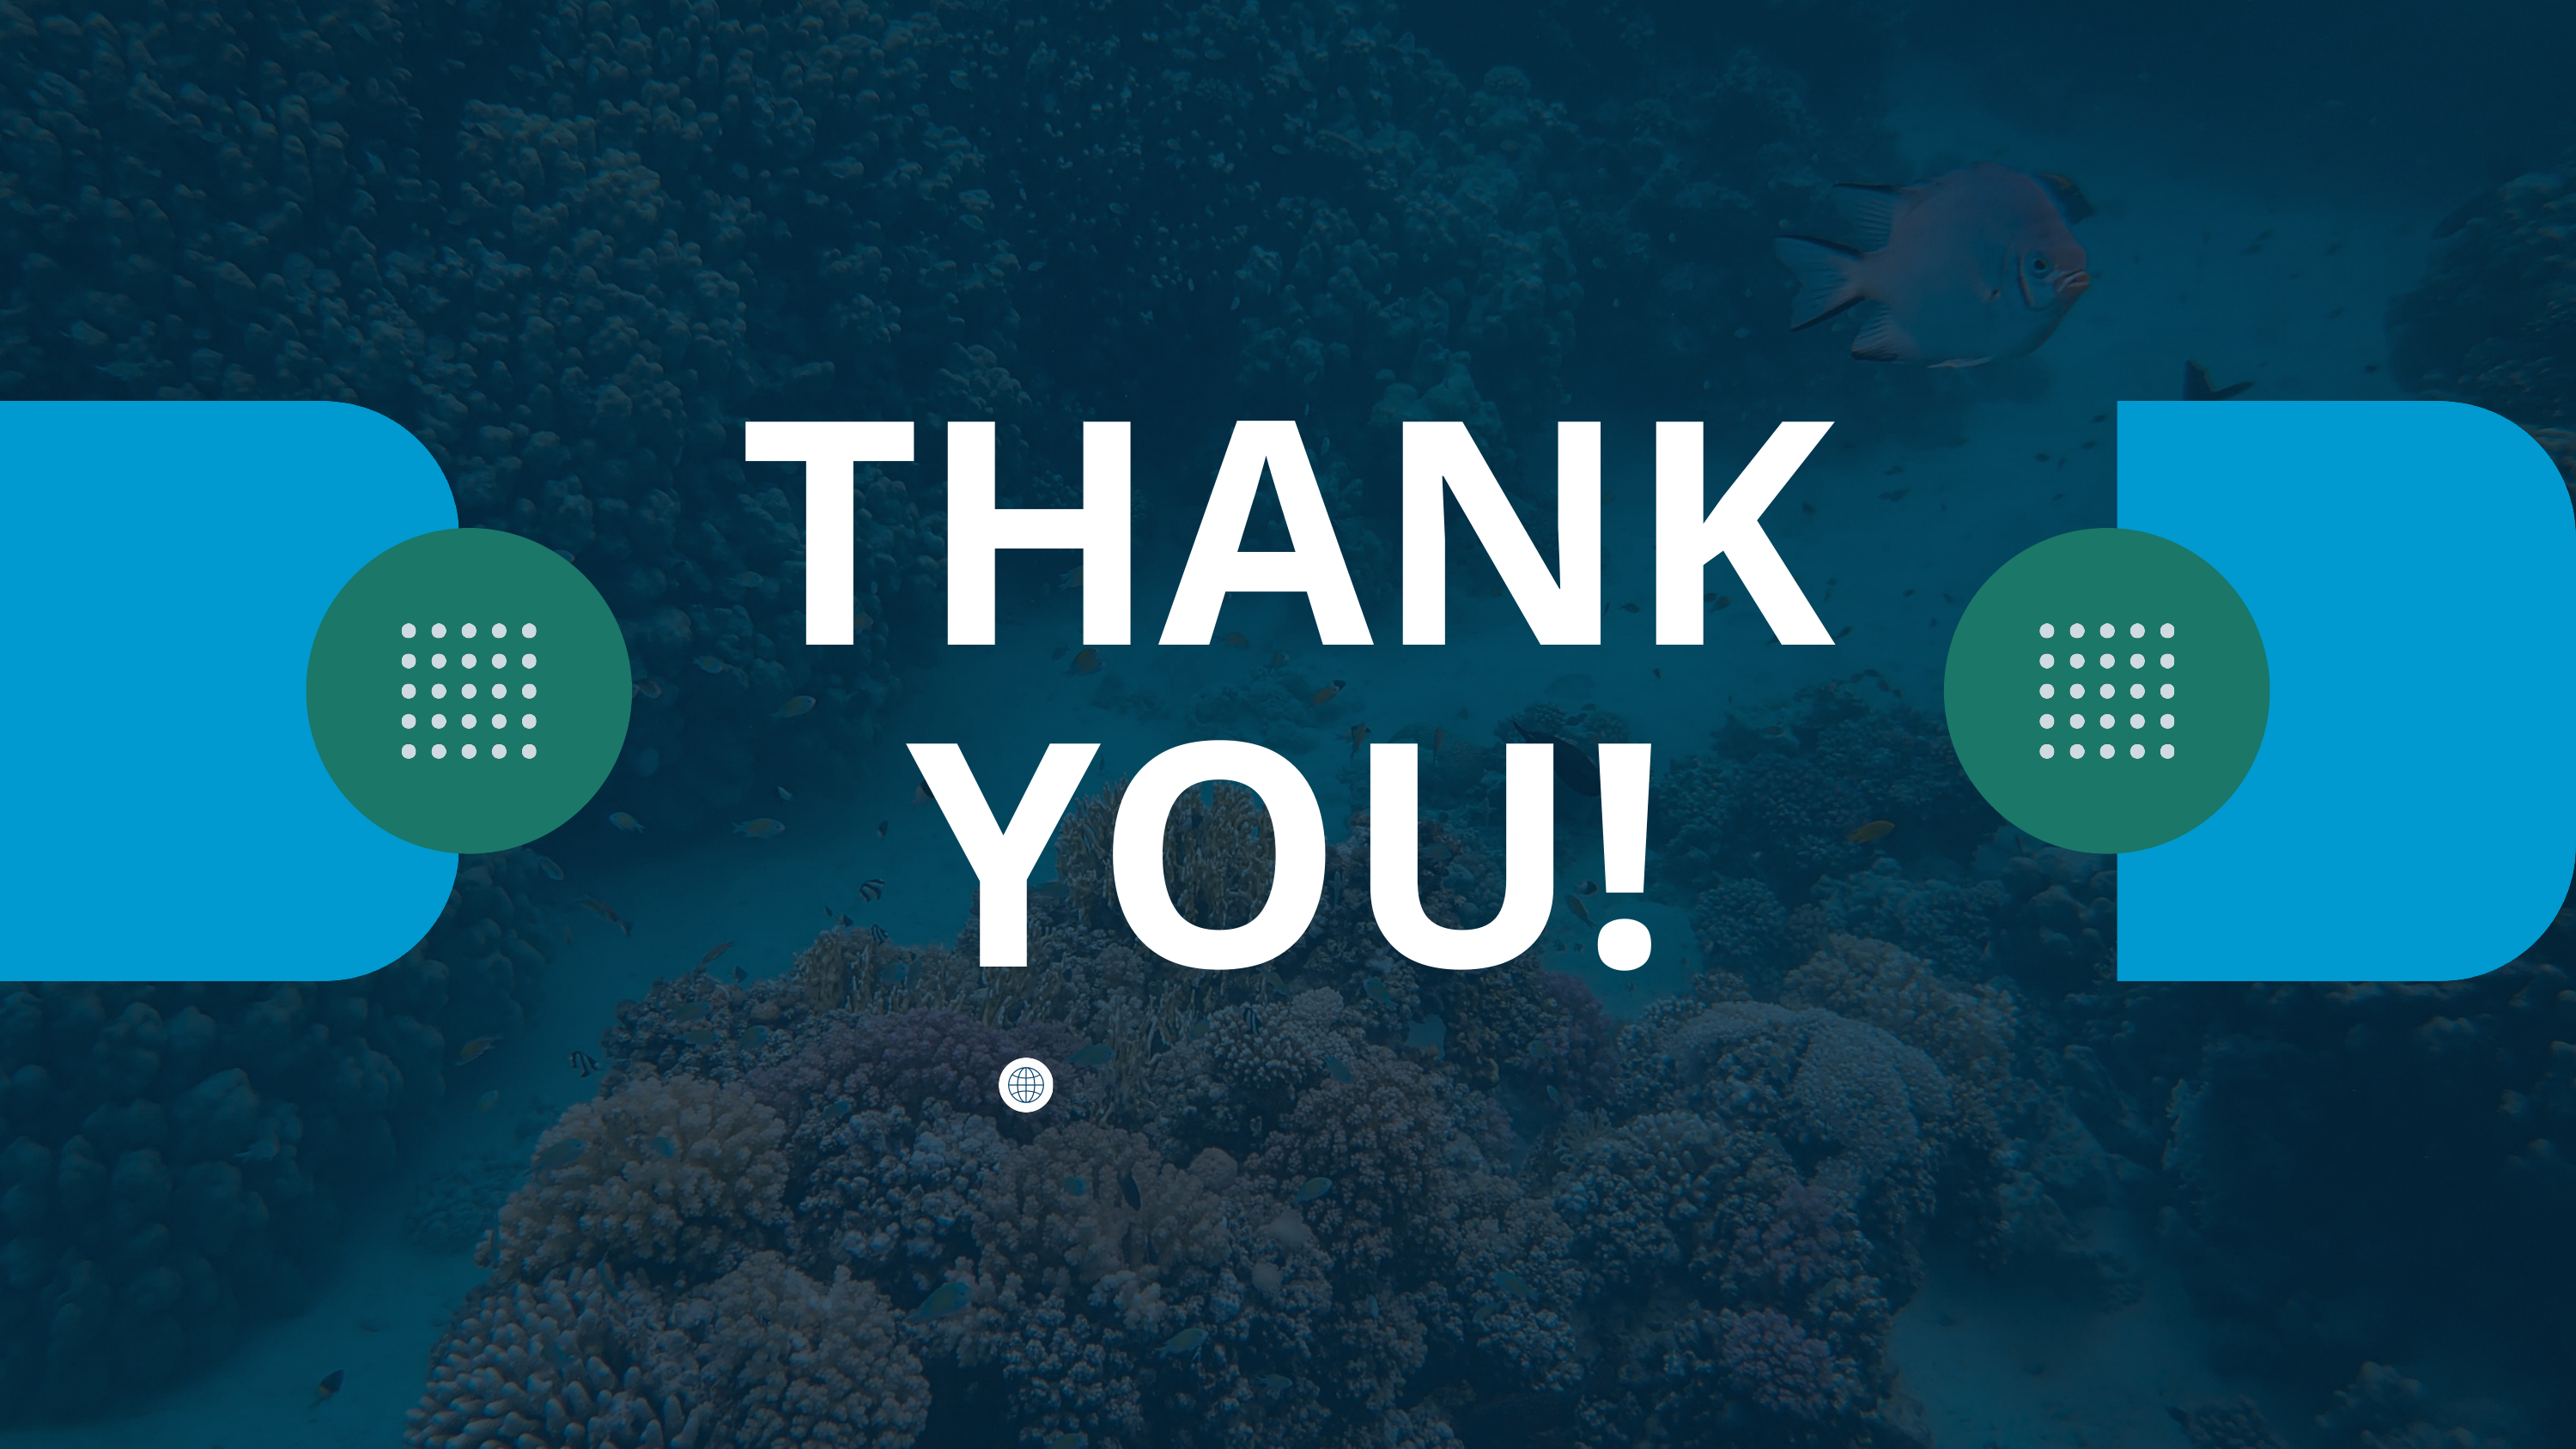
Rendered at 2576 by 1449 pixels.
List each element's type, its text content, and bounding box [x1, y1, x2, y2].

text_box [999, 1058, 1054, 1113]
text_box [0, 401, 459, 981]
text_box THANK YOU! [690, 385, 1886, 1030]
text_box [306, 527, 633, 854]
text_box [2117, 401, 2576, 981]
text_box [1943, 527, 2270, 854]
text_box [0, 0, 2576, 1449]
